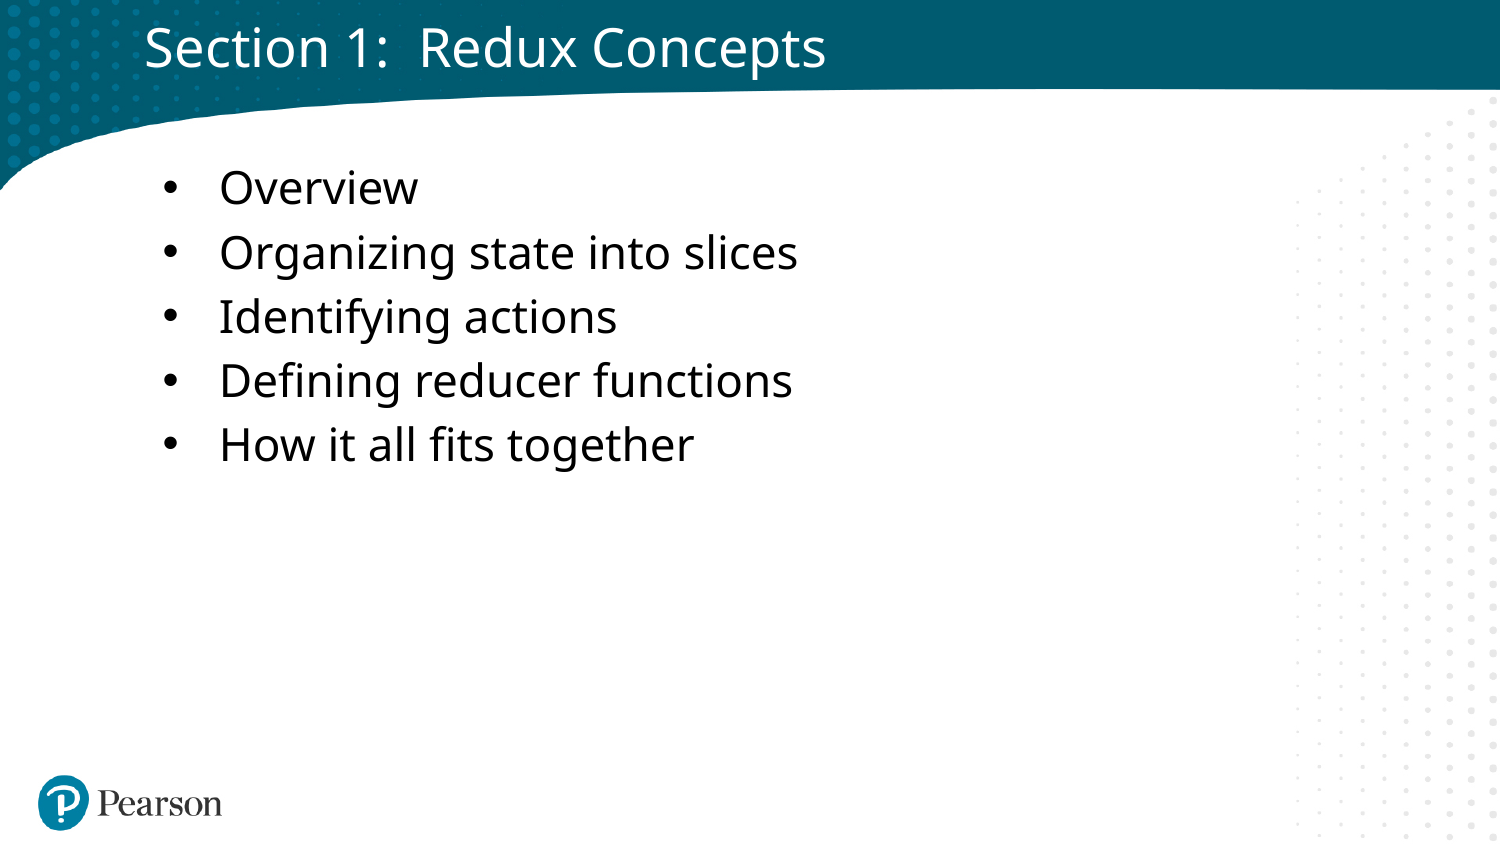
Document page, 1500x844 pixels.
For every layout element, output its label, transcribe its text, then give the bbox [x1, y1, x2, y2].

list Overview Organizing state into slices Identifying actions Defining reducer functions How it all fits together [147, 151, 1351, 766]
picture [0, 90, 1500, 844]
title Section 1: Redux Concepts [130, 6, 1450, 98]
